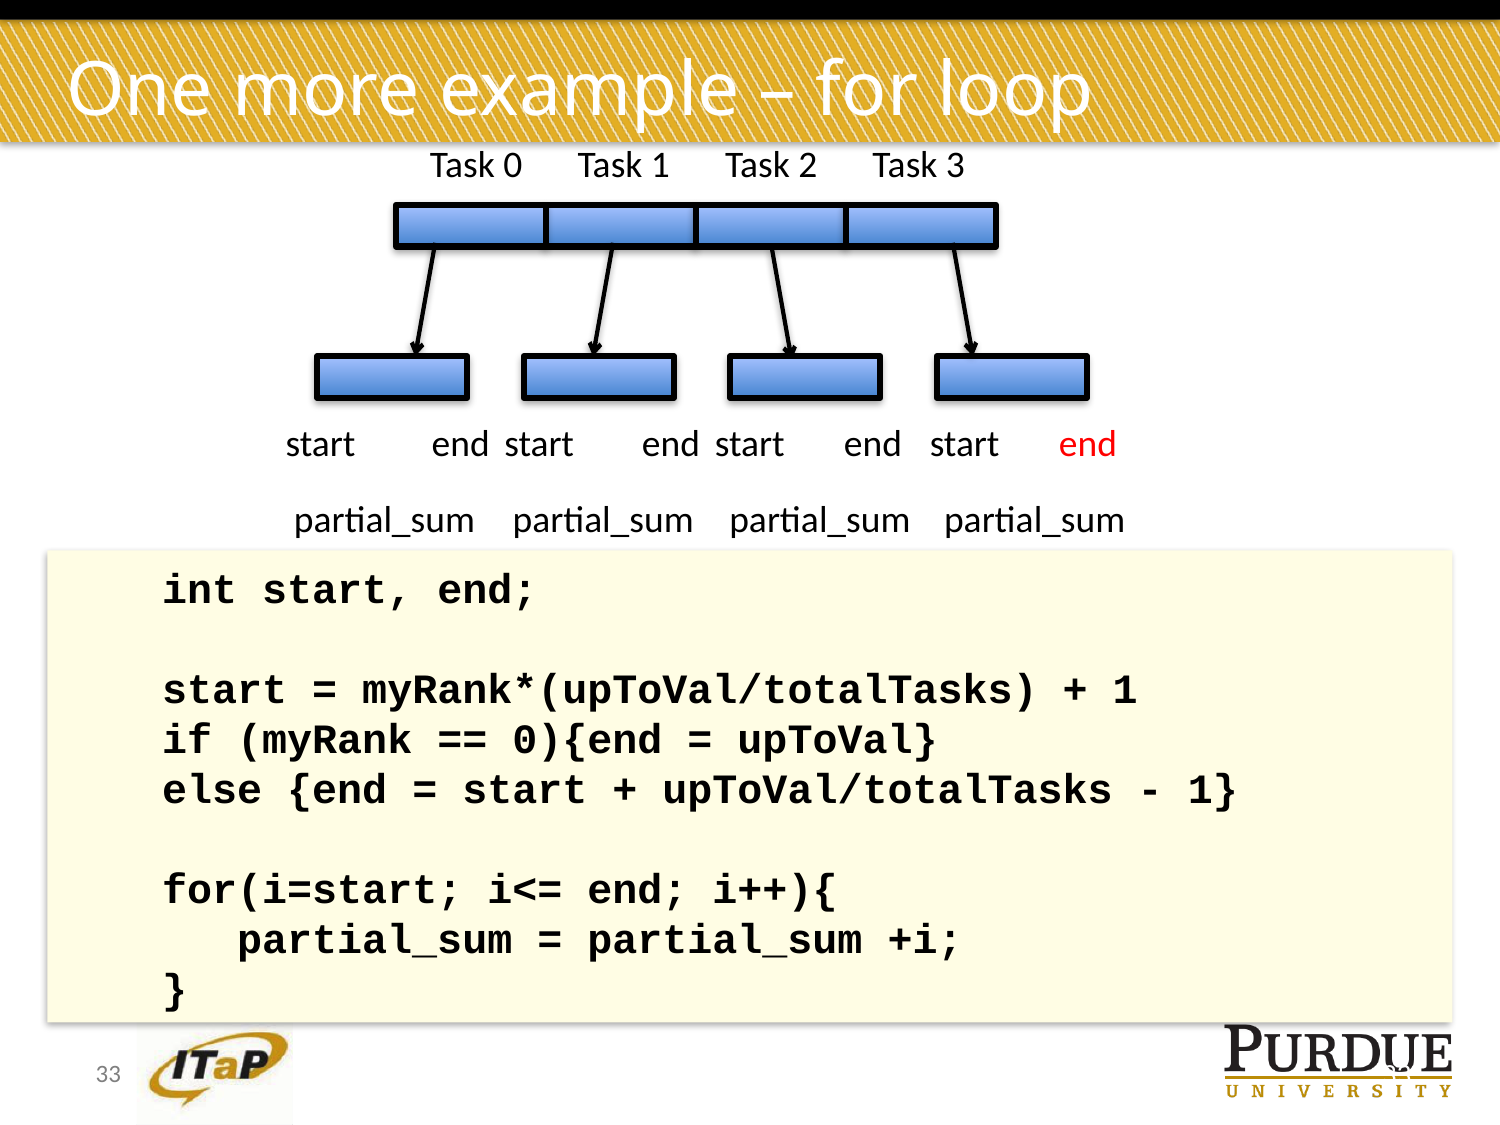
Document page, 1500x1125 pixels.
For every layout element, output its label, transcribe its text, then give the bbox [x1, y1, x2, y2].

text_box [245, 132, 1185, 549]
text_box 33 [1076, 1042, 1427, 1103]
slide_number 33 [75, 1042, 137, 1103]
text_box int start, end; start = myRank*(upToVal/totalTasks) + 1 if (myRank == 0){end = upToVal} else {end = start + upToVal/totalTasks - 1} for(i=start; i<= end; i++){ partial_sum = partial_sum +i; } [47, 550, 1453, 1023]
text_box One more example – for loop [51, 28, 1324, 143]
picture [136, 1023, 293, 1125]
